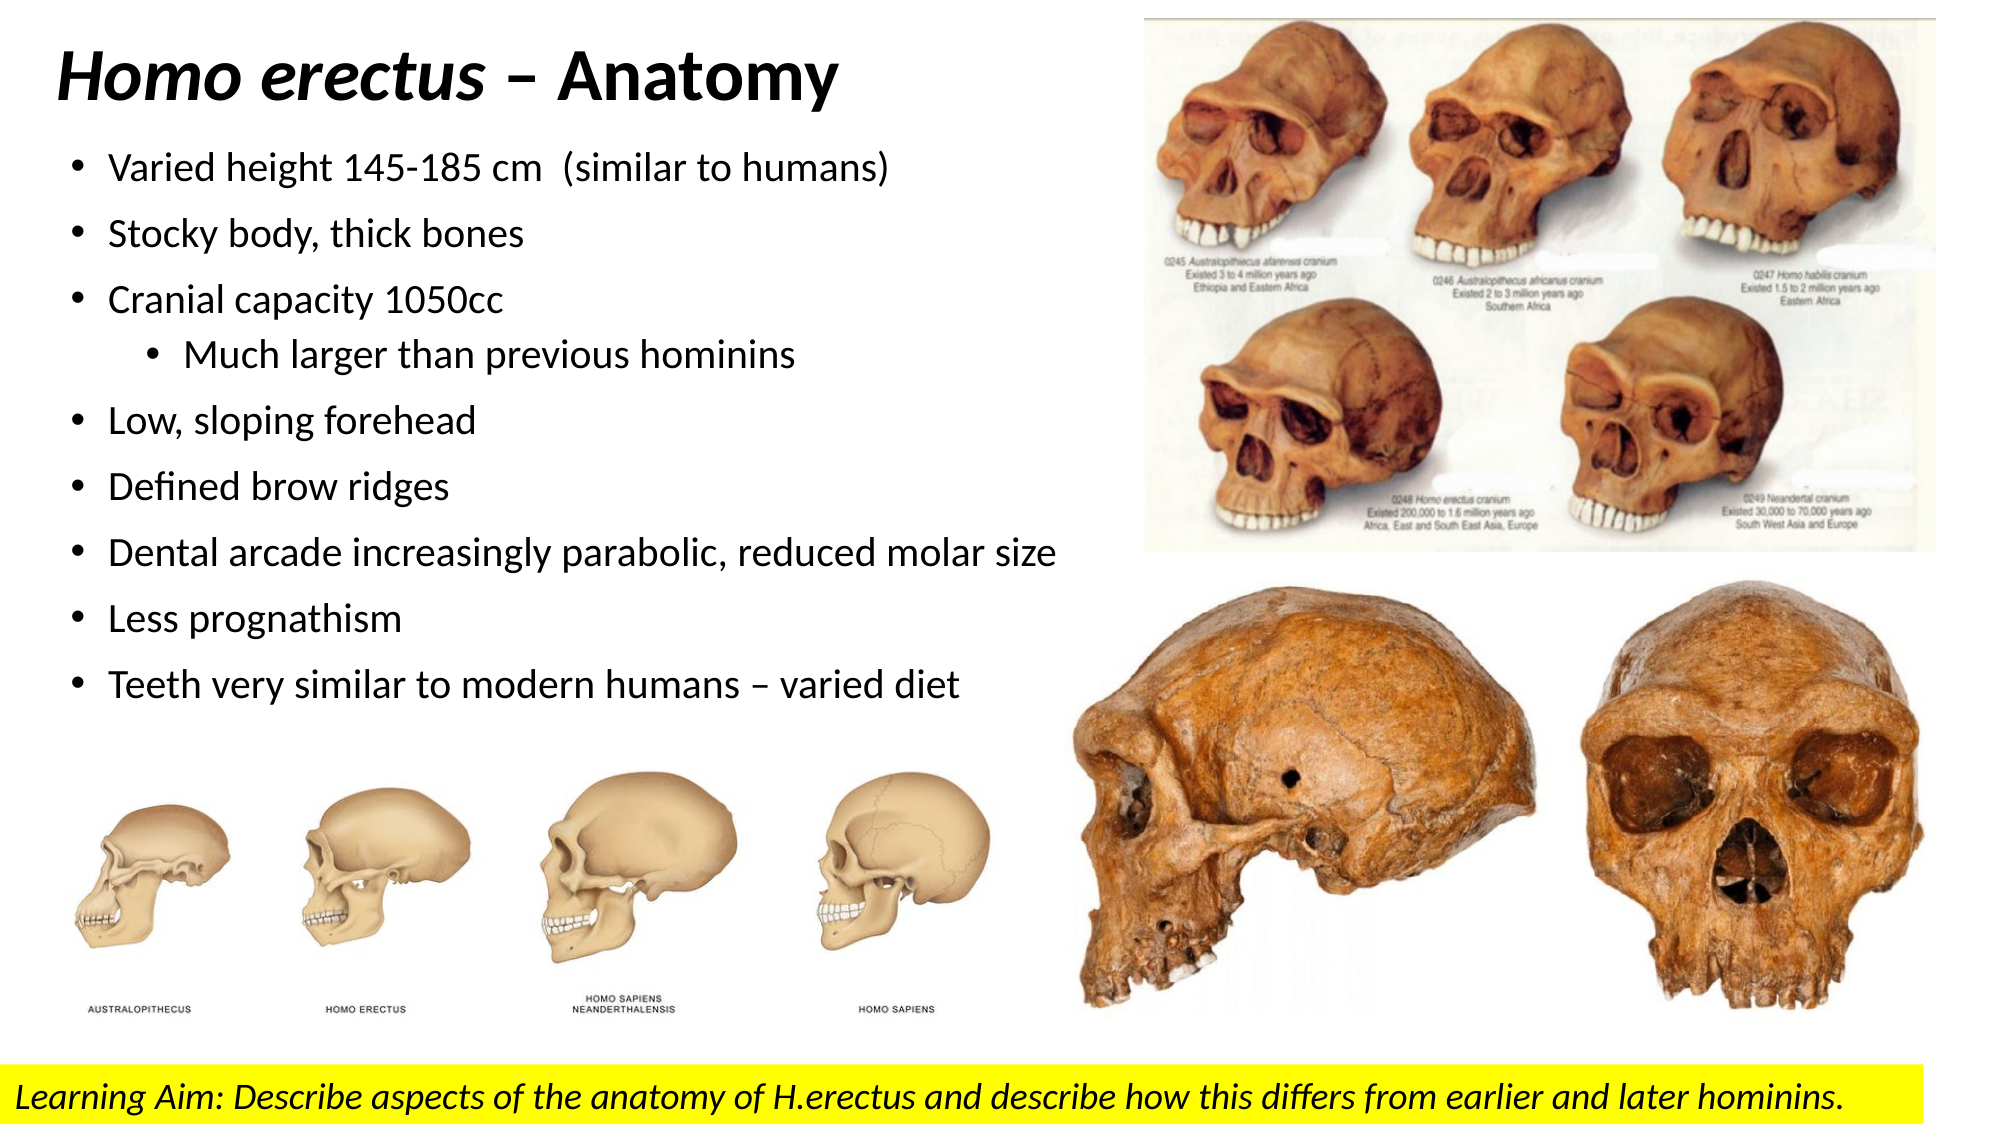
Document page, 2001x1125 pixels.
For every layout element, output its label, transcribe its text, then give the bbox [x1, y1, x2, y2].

text_box Homo erectus – Anatomy [41, 18, 1144, 135]
picture [0, 705, 1038, 1059]
list Varied height 145-185 cm (similar to humans) Stocky body, thick bones Cranial capacity 1050cc Much larger than previous hominins Low, sloping forehead Defined brow ridges Dental arcade increasingly parabolic, reduced molar size Less prognathism Teeth very similar to modern humans – varied diet [55, 138, 1109, 1064]
text_box Learning Aim: Describe aspects of the anatomy of H.erectus and describe how this differs from earlier and later hominins. [0, 1064, 1924, 1125]
picture [1060, 18, 1936, 1044]
